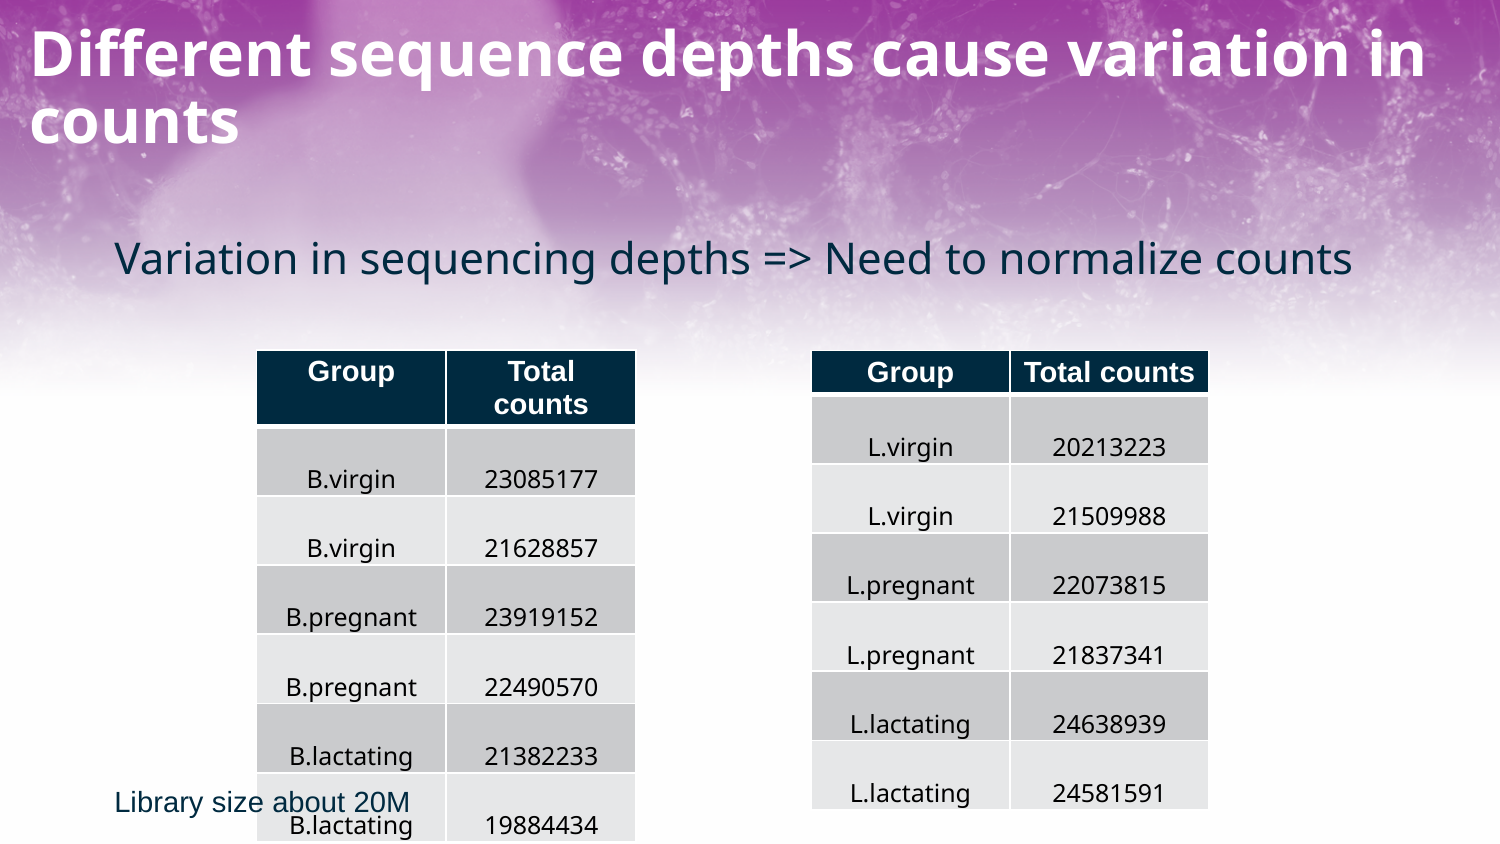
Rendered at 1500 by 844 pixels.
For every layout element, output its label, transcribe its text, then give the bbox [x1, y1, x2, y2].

table_header Group [257, 351, 445, 424]
table_cell L.pregnant [812, 534, 1009, 601]
table_cell 24638939 [1011, 672, 1208, 740]
table_cell 24581591 [1011, 741, 1208, 809]
text_box Variation in sequencing depths => Need to normalize counts [103, 230, 1397, 279]
table_cell B.virgin [257, 497, 445, 564]
table_cell B.lactating [257, 704, 445, 772]
table_cell L.pregnant [812, 603, 1009, 670]
table_cell B.lactating [257, 824, 445, 841]
picture [0, 0, 1500, 844]
table_cell L.lactating [812, 741, 1009, 809]
table_cell B.virgin [257, 429, 445, 495]
table_cell 23919152 [447, 566, 635, 633]
table_cell L.virgin [812, 465, 1009, 532]
table_header Group [812, 351, 1009, 392]
table_cell 22073815 [1011, 534, 1208, 601]
text_box Library size about 20M [103, 777, 658, 824]
table_header Total counts [447, 351, 635, 424]
table_cell B.pregnant [257, 566, 445, 633]
table_cell 21837341 [1011, 603, 1208, 670]
table_cell 22490570 [447, 635, 635, 703]
table_cell 20213223 [1011, 397, 1208, 463]
table_cell 23085177 [447, 429, 635, 495]
table_cell L.virgin [812, 397, 1009, 463]
table_cell B.pregnant [257, 635, 445, 703]
table_header Total counts [1011, 351, 1208, 392]
table_cell 21509988 [1011, 465, 1208, 532]
text_box Different sequence depths cause variation in counts [29, 22, 1500, 144]
table_cell 21628857 [447, 497, 635, 564]
table_cell L.lactating [812, 672, 1009, 740]
table_cell 21382233 [447, 704, 635, 772]
table_cell 19884434 [447, 824, 635, 841]
